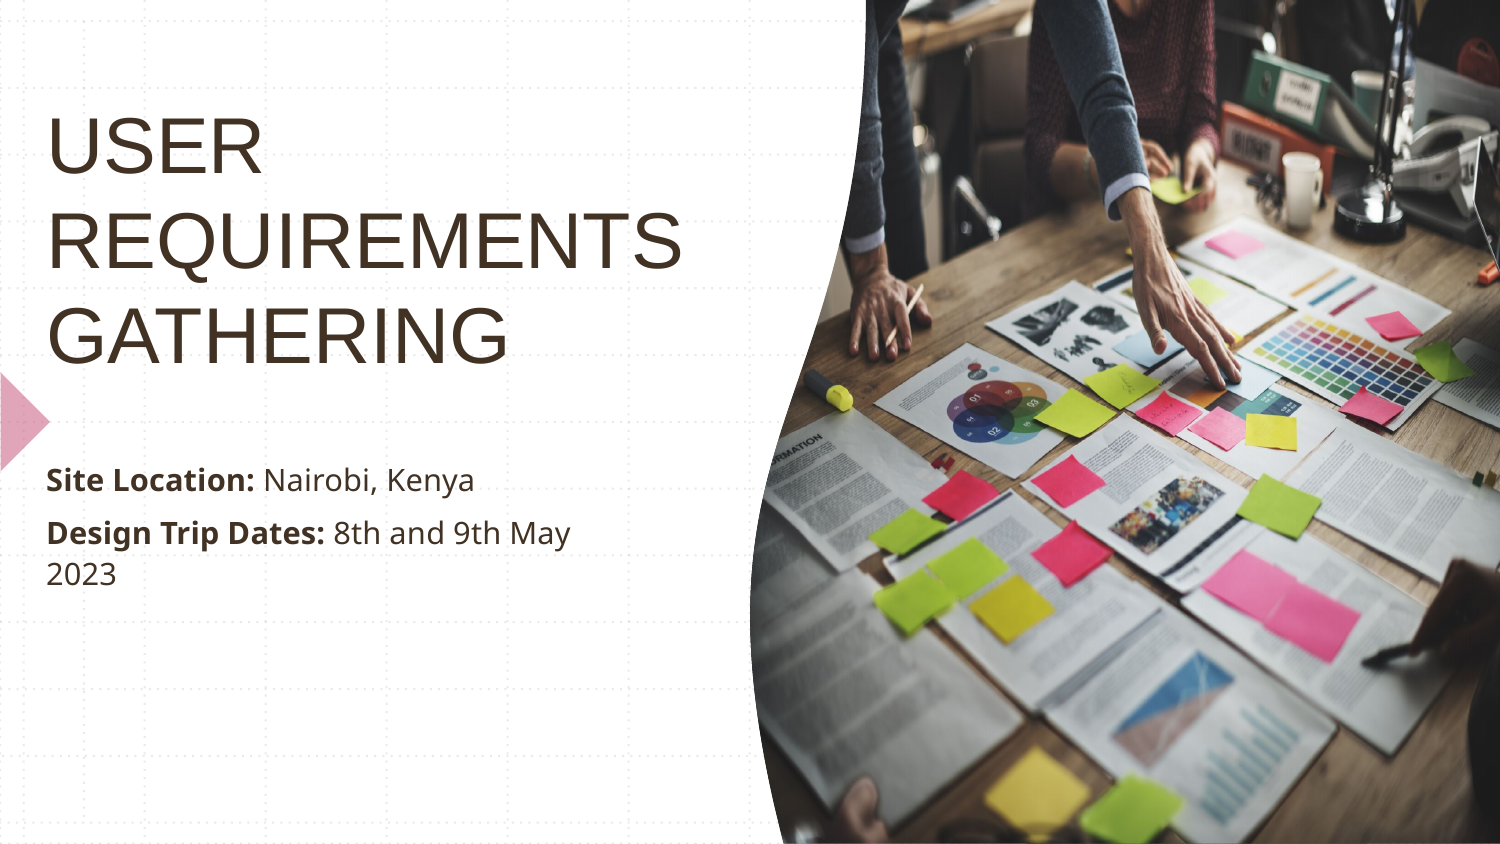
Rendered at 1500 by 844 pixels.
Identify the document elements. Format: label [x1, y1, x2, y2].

text_box [0, 0, 746, 844]
picture [749, 0, 1500, 844]
